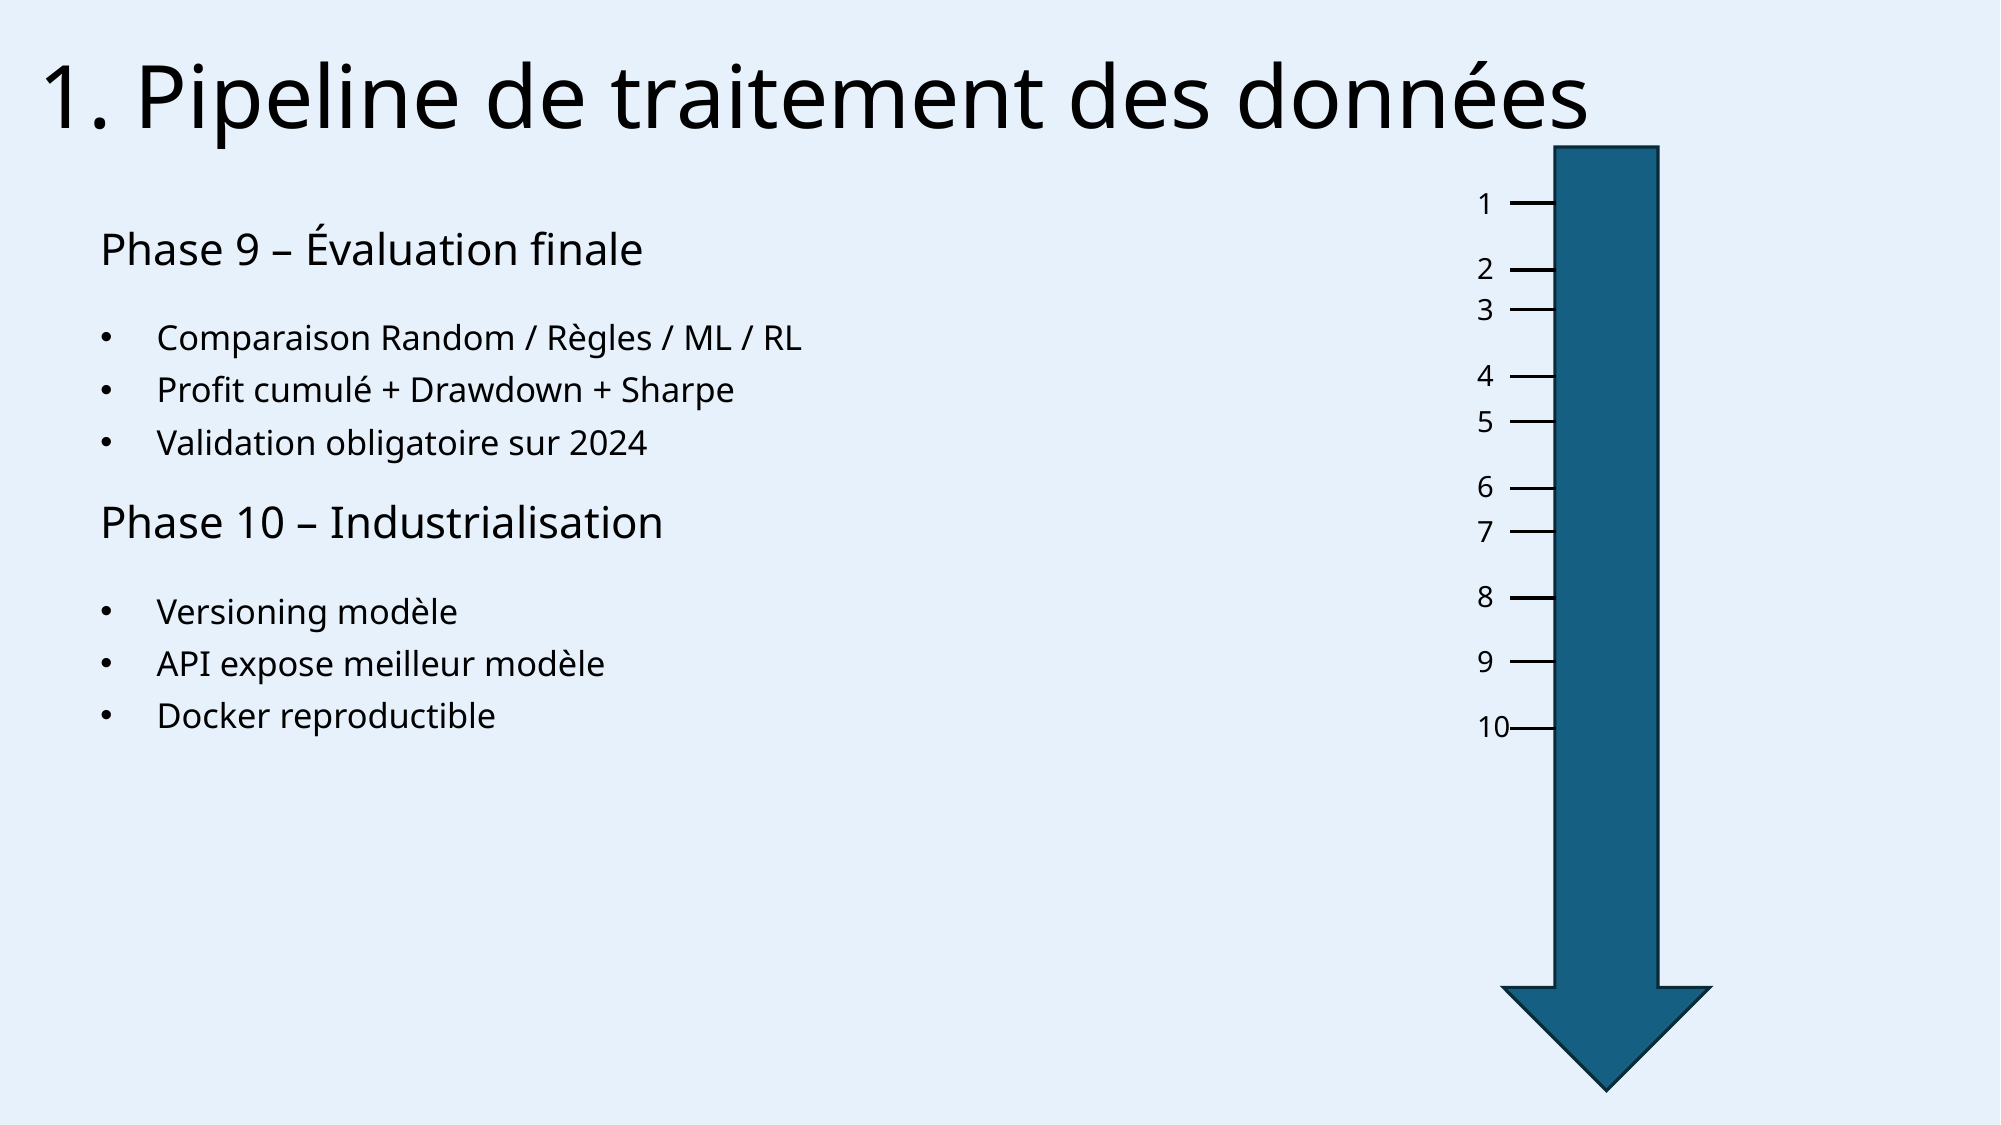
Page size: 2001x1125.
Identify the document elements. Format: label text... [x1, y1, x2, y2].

text_box 3 [1462, 284, 1576, 334]
text_box Comparaison Random / Règles / ML / RL Profit cumulé + Drawdown + Sharpe Validation obligatoire sur 2024 [100, 305, 1377, 464]
text_box 7 [1462, 505, 1576, 556]
text_box 1 [1462, 177, 1576, 228]
text_box 2 [1462, 242, 1576, 284]
text_box 8 [1462, 571, 1576, 621]
text_box 5 [1462, 395, 1576, 446]
text_box 6 [1462, 461, 1576, 505]
text_box 4 [1462, 349, 1576, 395]
text_box 9 [1462, 636, 1576, 686]
text_box Phase 10 – Industrialisation [100, 493, 1106, 549]
text_box [1499, 145, 1714, 1093]
text_box Versioning modèle API expose meilleur modèle Docker reproductible [100, 579, 1377, 737]
text_box 1. Pipeline de traitement des données [38, 37, 1519, 147]
text_box 10 [1462, 701, 1576, 752]
text_box Phase 9 – Évaluation finale [100, 220, 904, 275]
